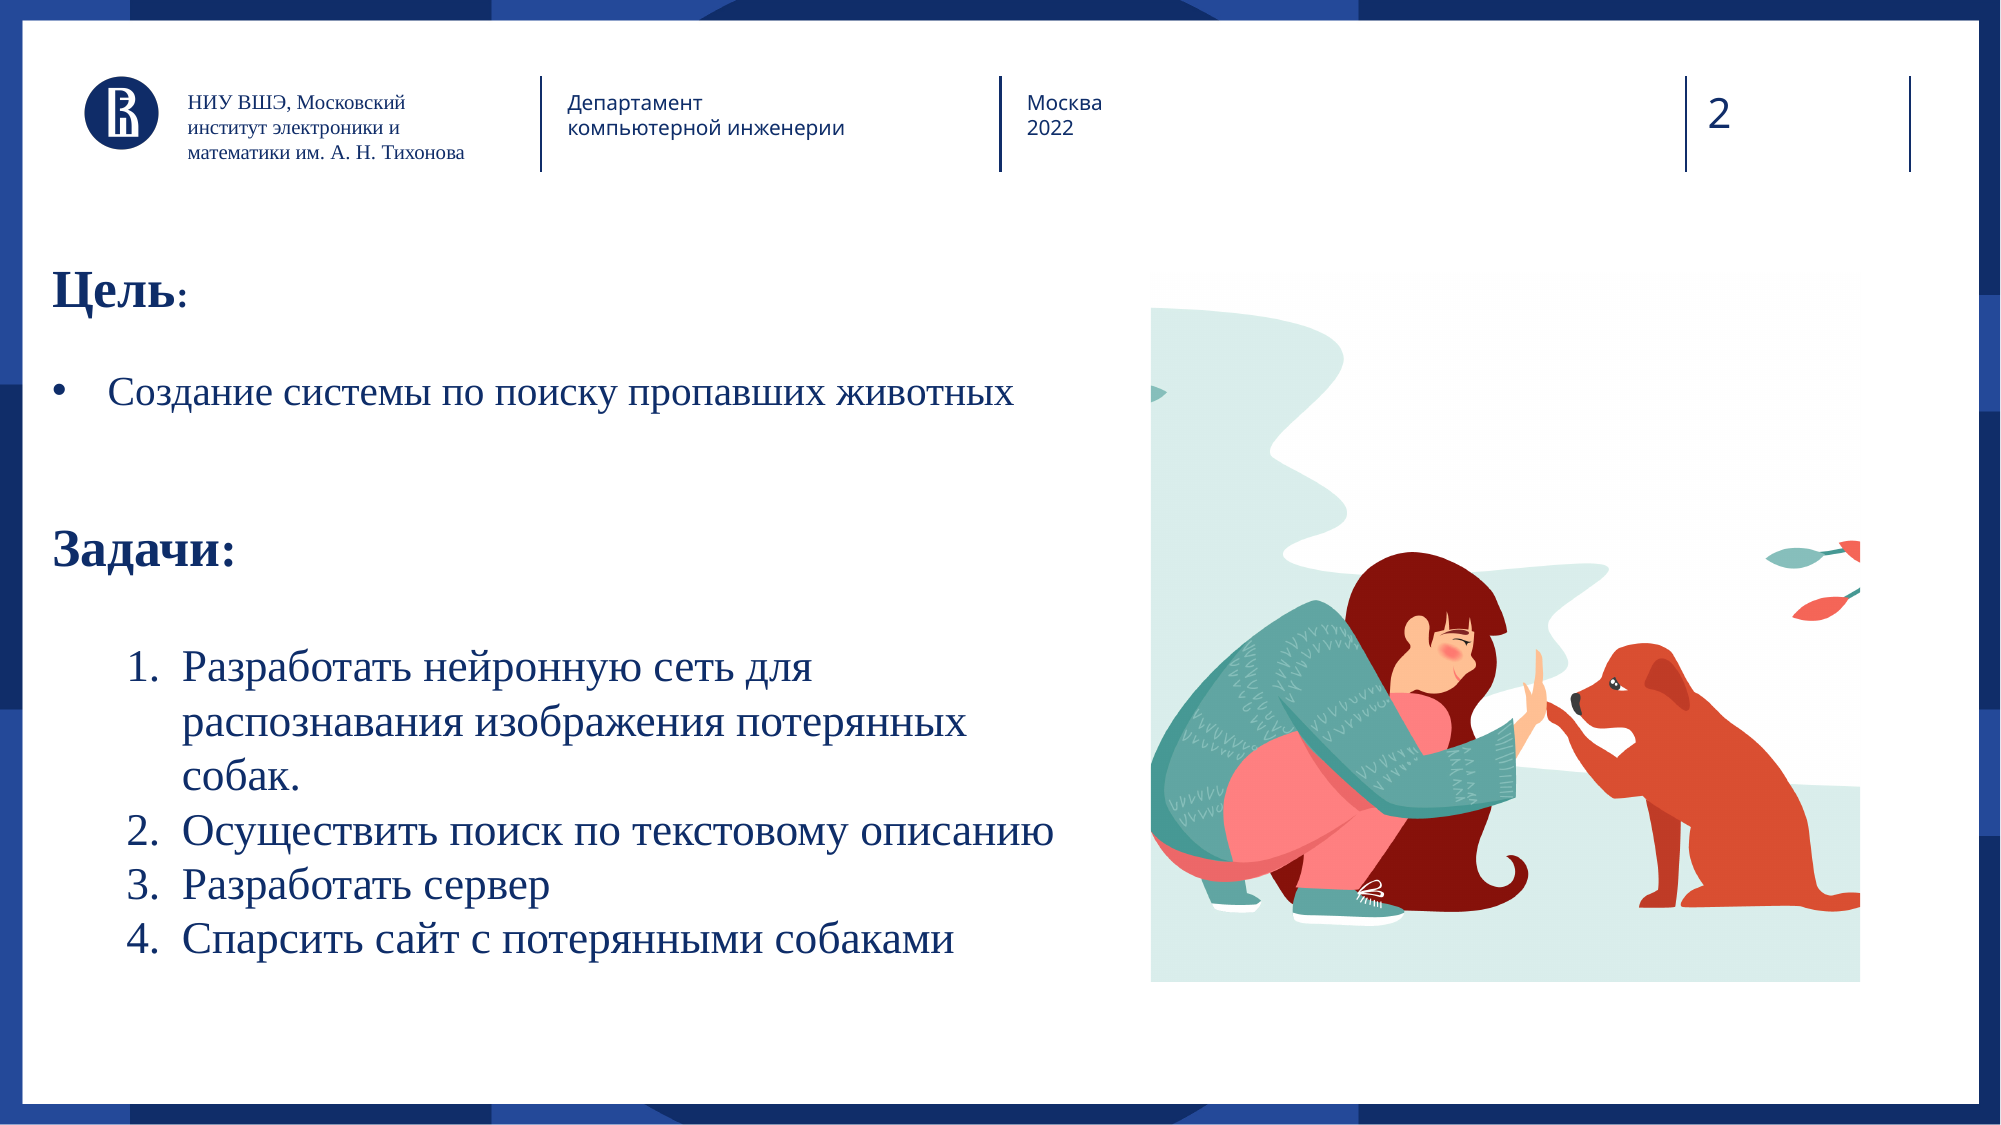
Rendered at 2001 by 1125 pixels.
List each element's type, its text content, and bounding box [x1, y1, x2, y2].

list НИУ ВШЭ, Московский институт электроники и математики им. А. Н. Тихонова [187, 88, 500, 157]
picture [0, 0, 2001, 1125]
list Департамент компьютерной инженерии [567, 90, 907, 157]
list Цель: Создание системы по поиску пропавших животных Задачи: Разработать нейронную сеть для распознавания изображения потерянных собак. Осуществить поиск по текстовому описанию Разработать сервер Спарсить сайт с потерянными собаками [52, 253, 1064, 1022]
list Москва 2022 [1026, 90, 1367, 157]
